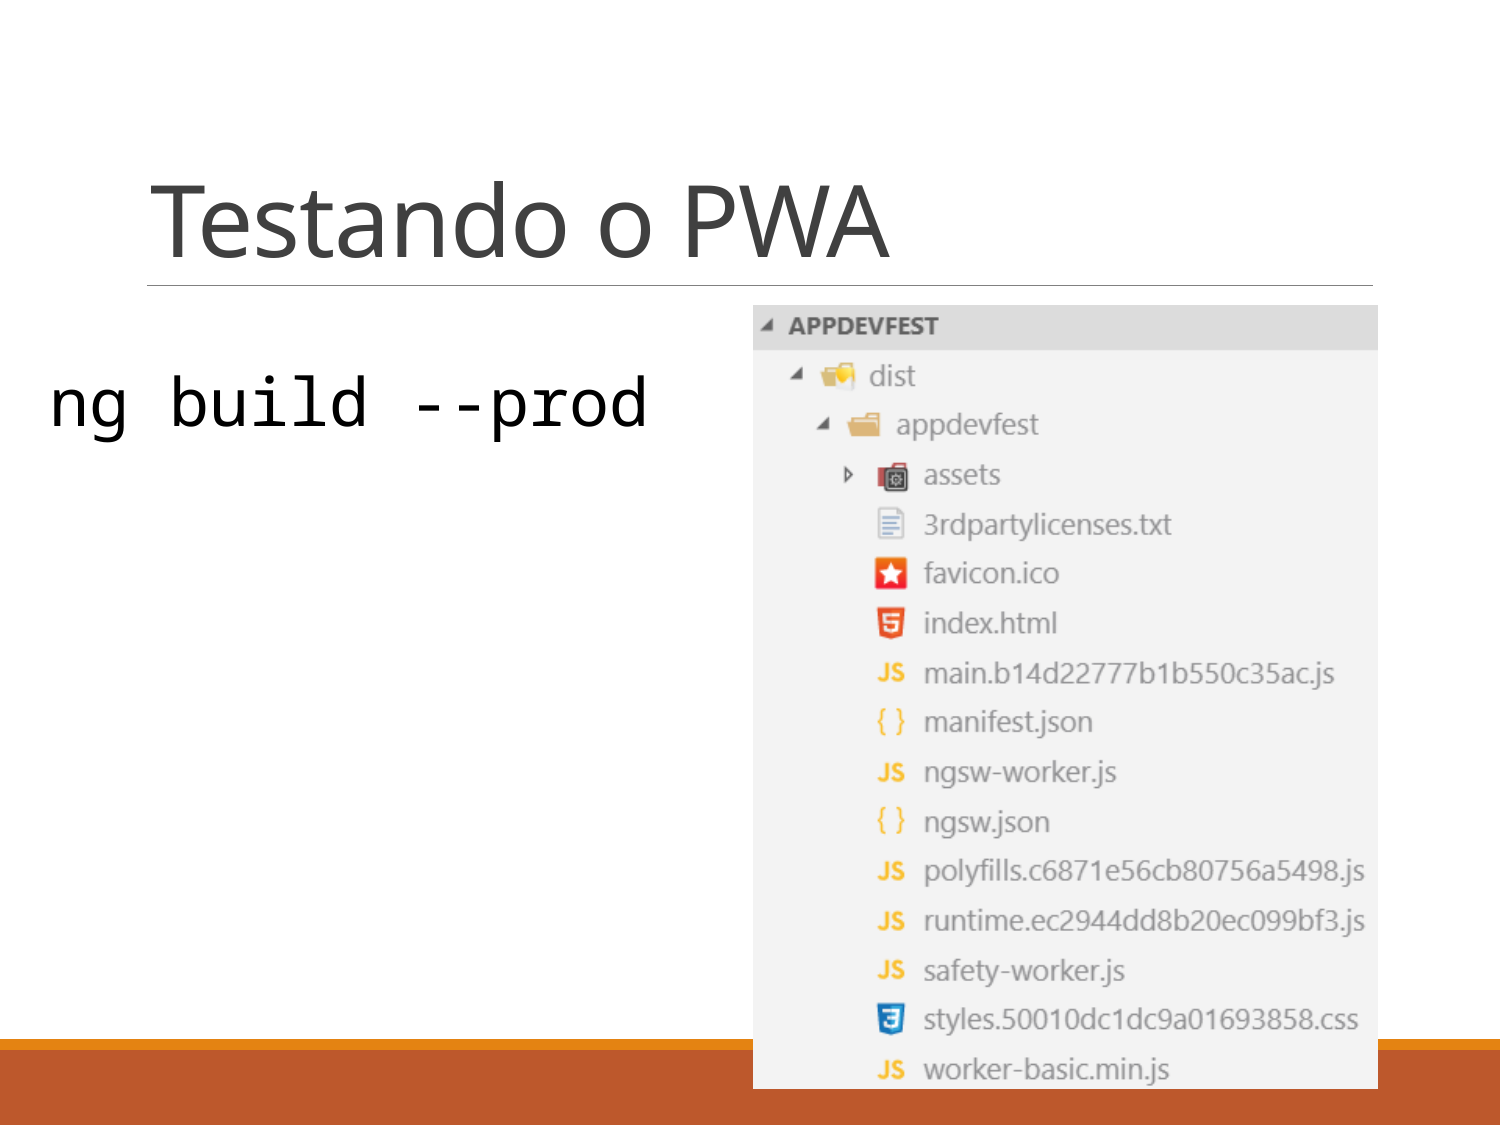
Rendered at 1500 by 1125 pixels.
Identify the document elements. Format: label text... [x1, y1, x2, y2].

picture [752, 304, 1379, 1089]
text_box ng build --prod [34, 352, 664, 448]
title Testando o PWA [135, 47, 1373, 285]
